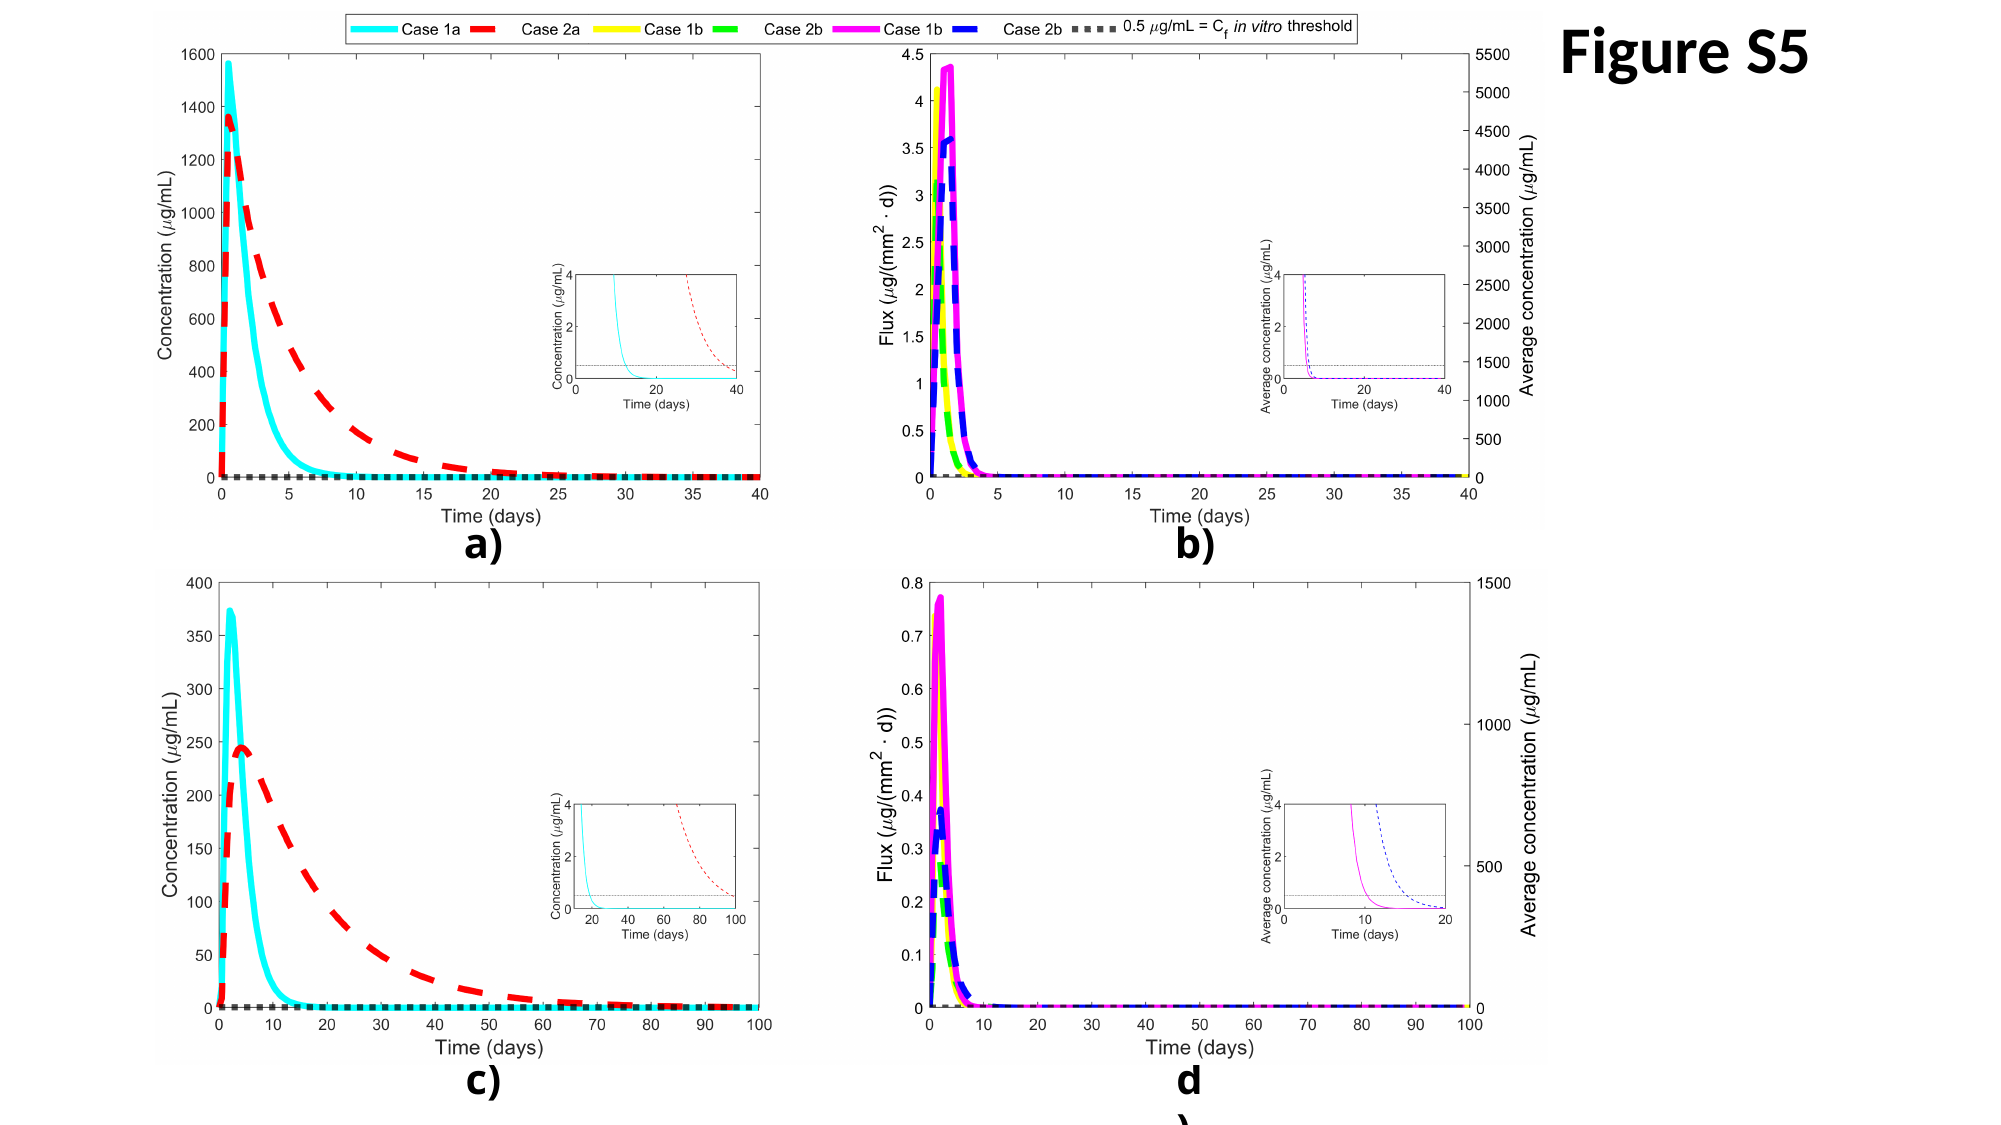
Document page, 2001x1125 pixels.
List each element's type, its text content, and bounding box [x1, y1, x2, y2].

text_box b) [1160, 530, 1231, 568]
picture [152, 41, 1546, 530]
text_box a) [449, 530, 519, 568]
text_box d) [1161, 1066, 1229, 1125]
text_box Figure S5 [1545, 0, 1841, 95]
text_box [152, 10, 1543, 45]
text_box c) [450, 1066, 517, 1111]
picture [155, 568, 1549, 1066]
